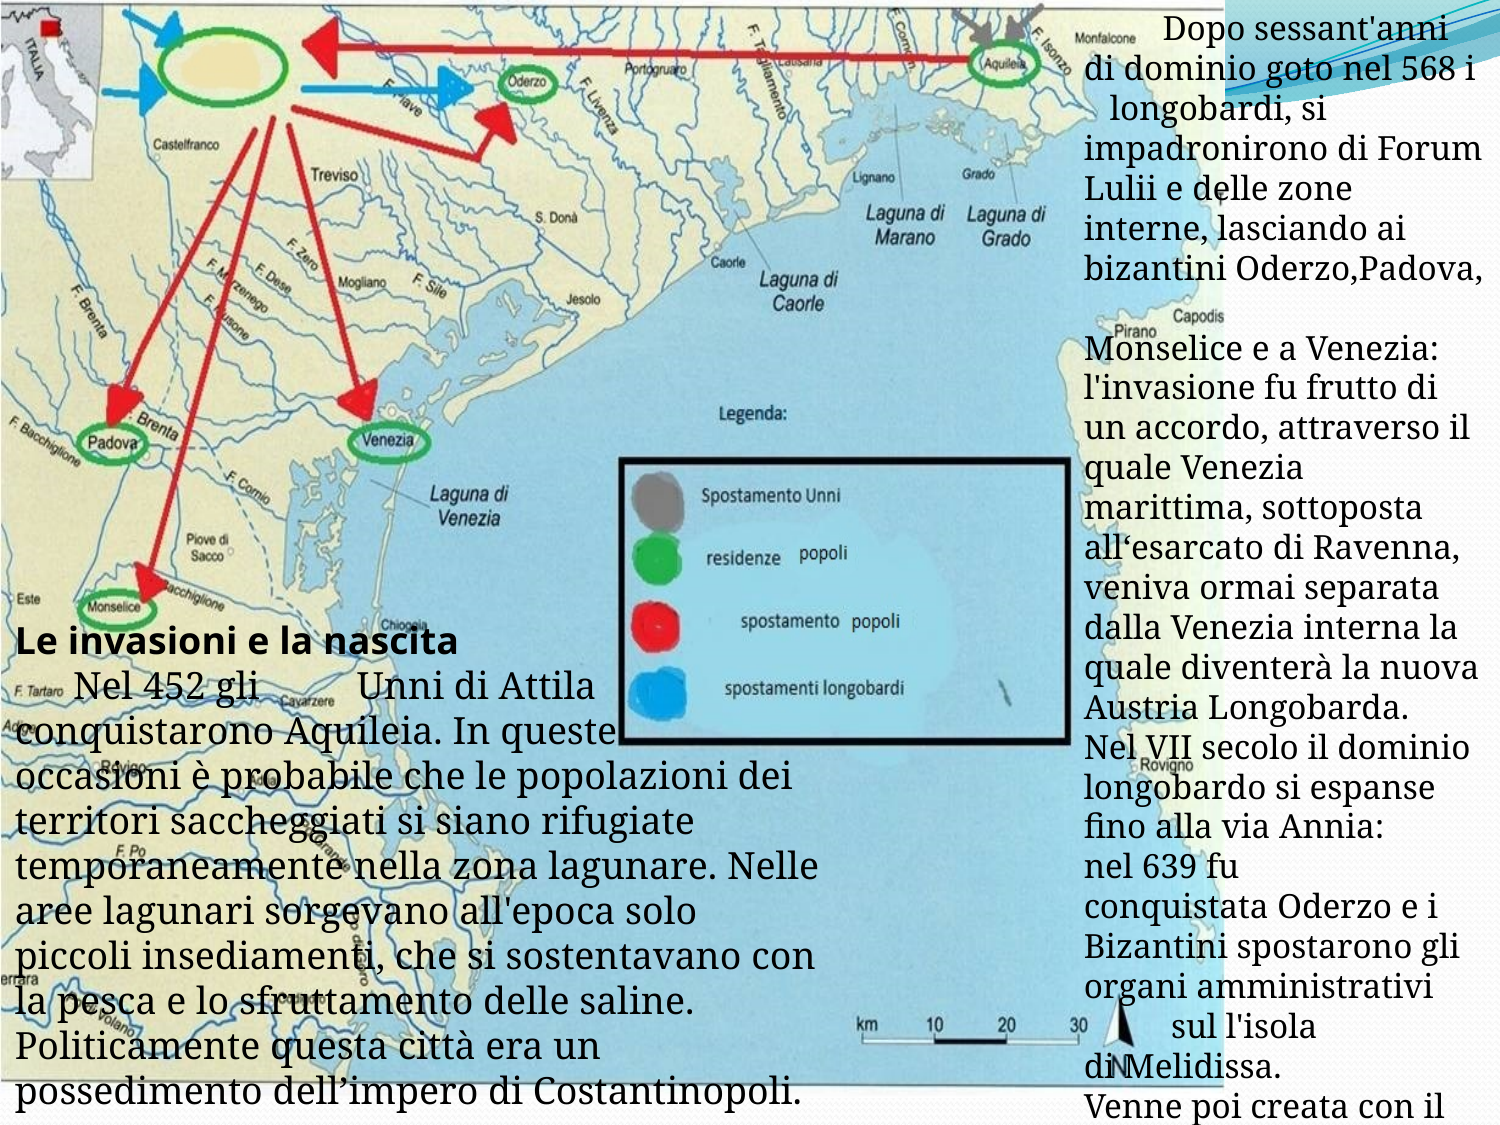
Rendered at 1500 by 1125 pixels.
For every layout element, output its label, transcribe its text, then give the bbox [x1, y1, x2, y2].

text_box Le invasioni e la nascita Nel 452 gli Unni di Attila conquistarono Aquileia. In queste occasioni è probabile che le popolazioni dei territori saccheggiati si siano rifugiate temporaneamente nella zona lagunare. Nelle aree lagunari sorgevano all'epoca solo piccoli insediamenti, che si sostentavano con la pesca e lo sfruttamento delle saline. Politicamente questa città era un possedimento dell’impero di Costantinopoli. [0, 1109, 839, 1120]
picture [0, 0, 1225, 1098]
text_box Dopo sessant'anni di dominio goto nel 568 i longobardi, si impadronirono di Forum Lulii e delle zone interne, lasciando ai bizantini Oderzo,Padova, Monselice e a Venezia: l'invasione fu frutto di un accordo, attraverso il quale Venezia marittima, sottoposta all‘esarcato di Ravenna, veniva ormai separata dalla Venezia interna la quale diventerà la nuova Austria Longobarda. Nel VII secolo il dominio longobardo si espanse fino alla via Annia: nel 639 fu conquistata Oderzo e i Bizantini spostarono gli organi amministrativi sul l'isola di Melidissa. Venne poi creata con il tempo da questi fuggitivi [1068, 0, 1500, 1125]
